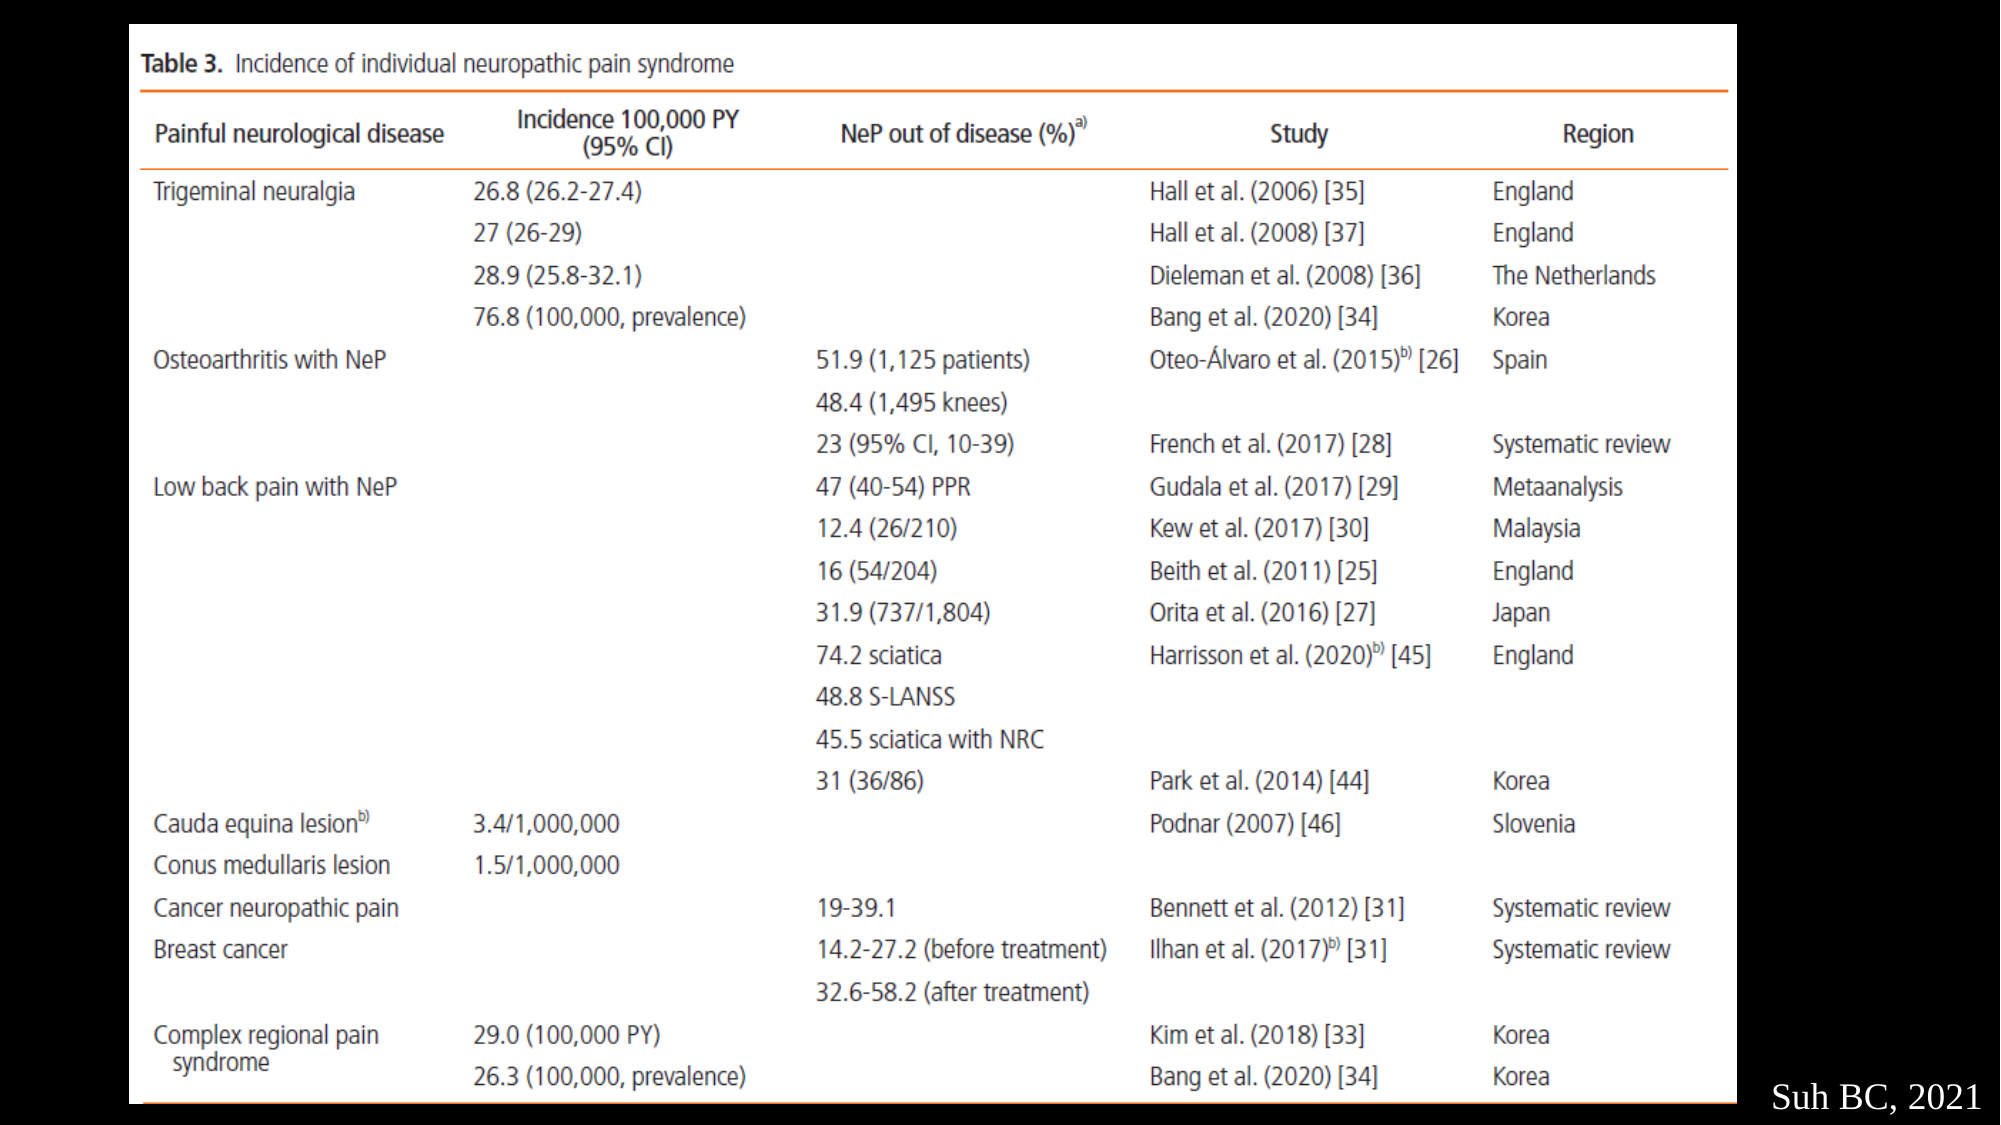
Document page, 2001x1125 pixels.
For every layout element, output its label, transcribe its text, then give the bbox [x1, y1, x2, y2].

text_box Suh BC, 2021 [1756, 1064, 2000, 1125]
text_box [129, 24, 1737, 1104]
